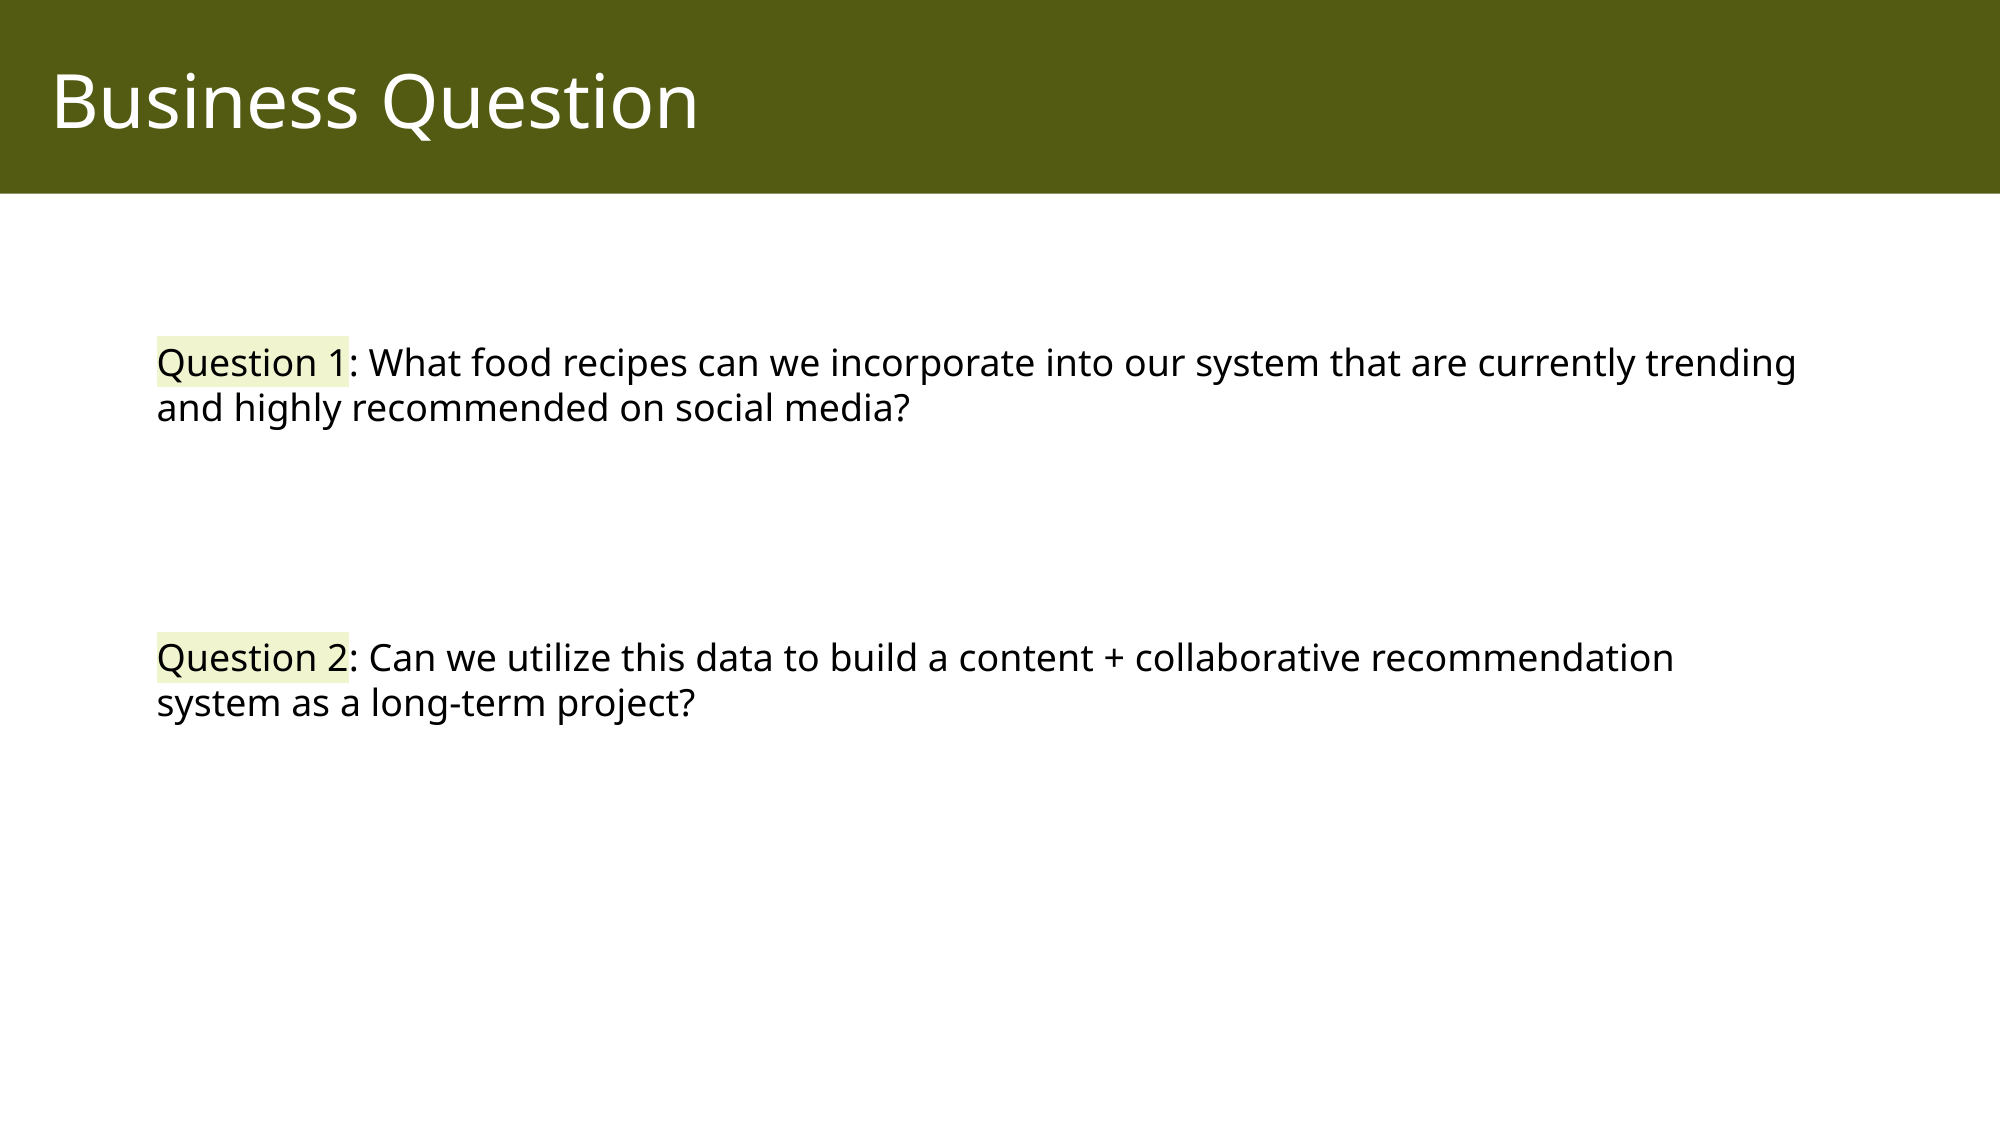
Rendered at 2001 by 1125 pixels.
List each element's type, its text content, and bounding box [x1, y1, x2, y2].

text_box Question 2: Can we utilize this data to build a content + collaborative recommendation system as a long-term project? [141, 626, 1793, 777]
text_box Question 1: What food recipes can we incorporate into our system that are currently trending and highly recommended on social media? [141, 331, 1852, 526]
title Business Question [35, 52, 1959, 157]
